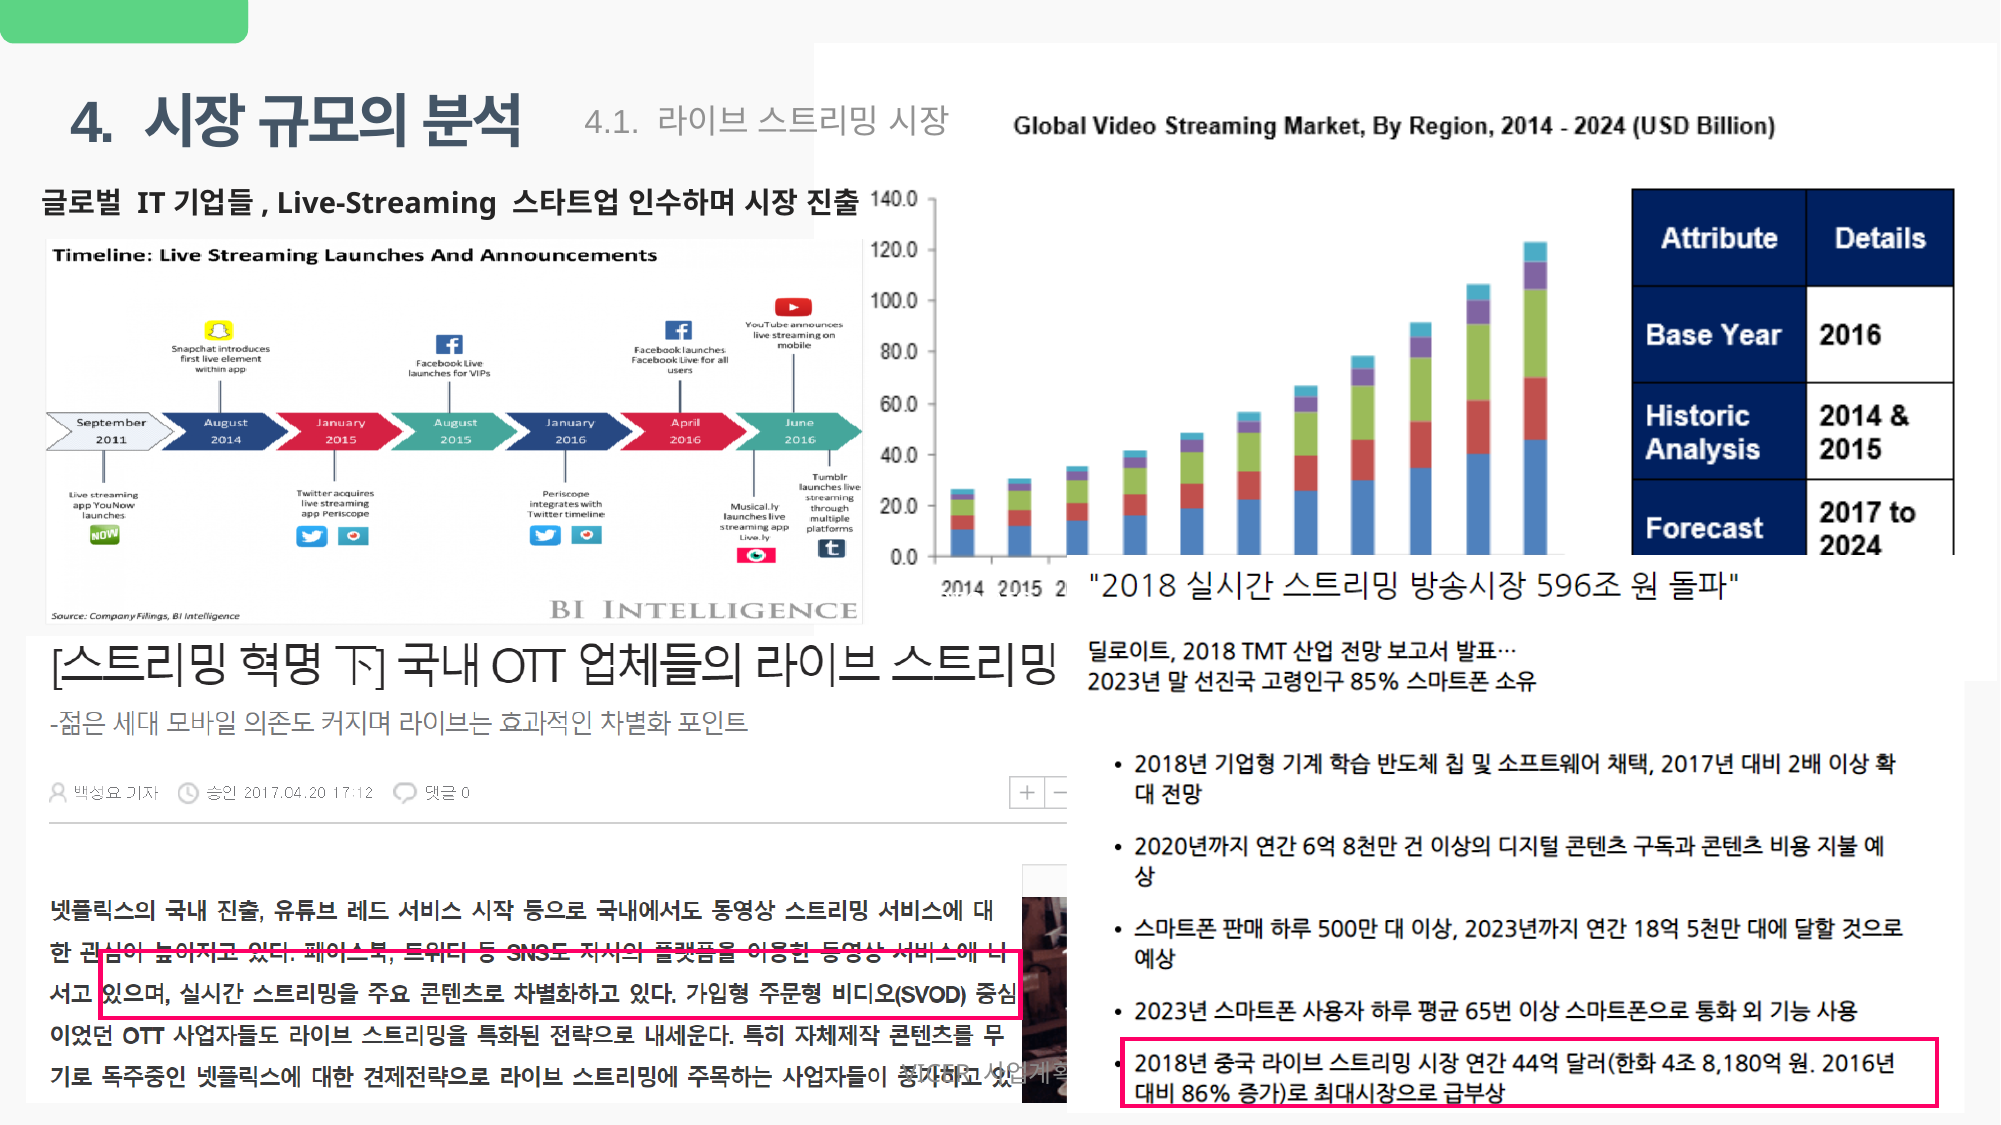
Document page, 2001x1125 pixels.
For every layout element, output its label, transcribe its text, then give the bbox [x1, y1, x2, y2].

text_box [0, 0, 250, 45]
text_box 4.1. 라이브 스트리밍 시장 [569, 92, 814, 148]
picture [26, 43, 1997, 1113]
text_box 4. 시장 규모의 분석 [55, 77, 814, 162]
text_box 글로벌 IT기업들, Live-Streaming 스타트업 인수하며 시장 진출 [26, 177, 814, 262]
